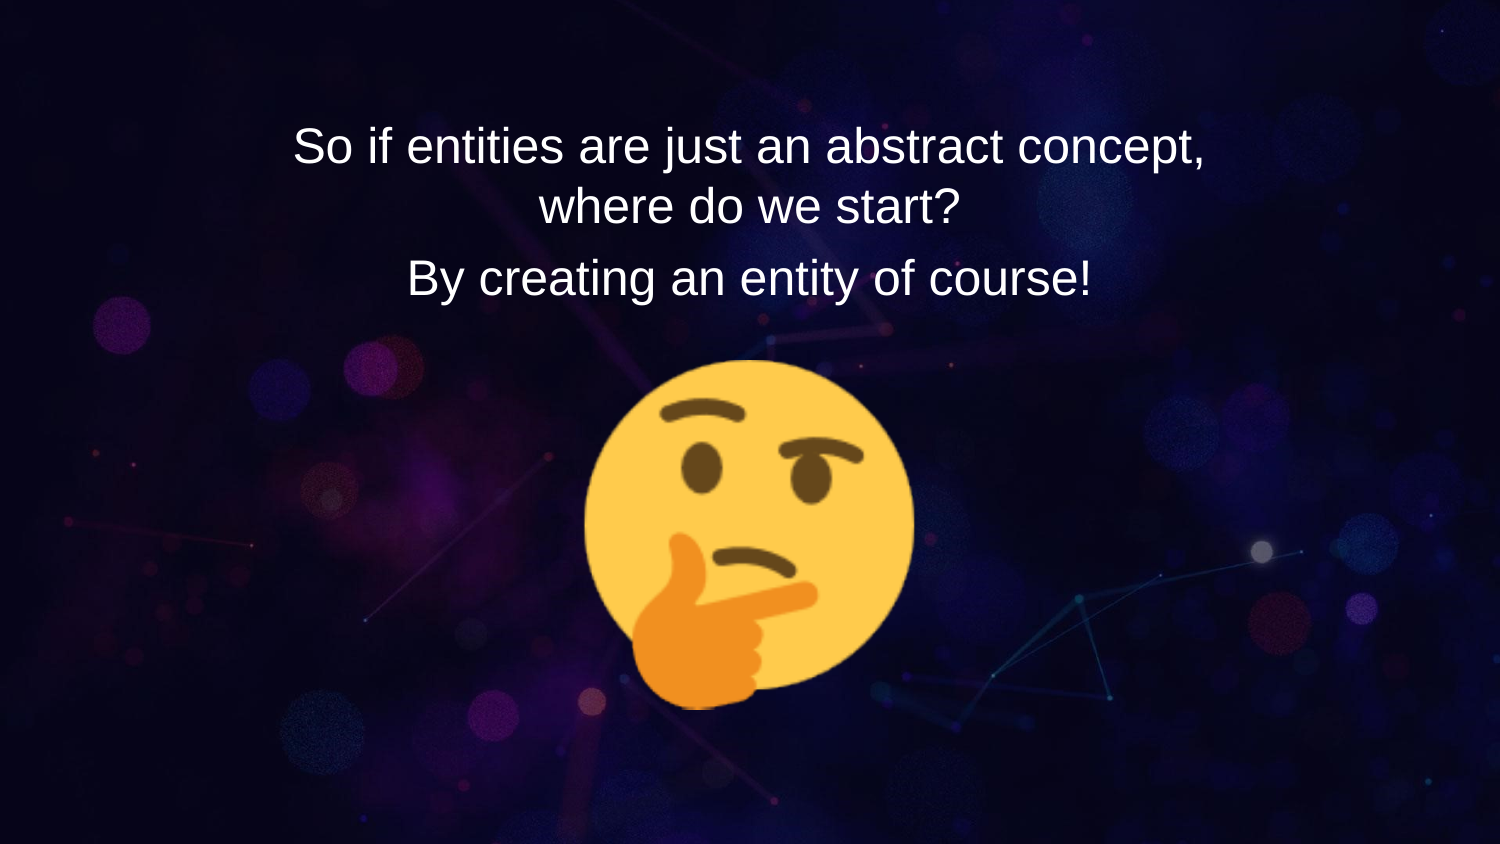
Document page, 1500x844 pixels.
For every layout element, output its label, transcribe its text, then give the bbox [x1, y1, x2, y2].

text_box By creating an entity of course! [391, 241, 1109, 313]
text_box So if entities are just an abstract concept, where do we start? [277, 105, 1223, 241]
picture [0, 0, 1500, 844]
